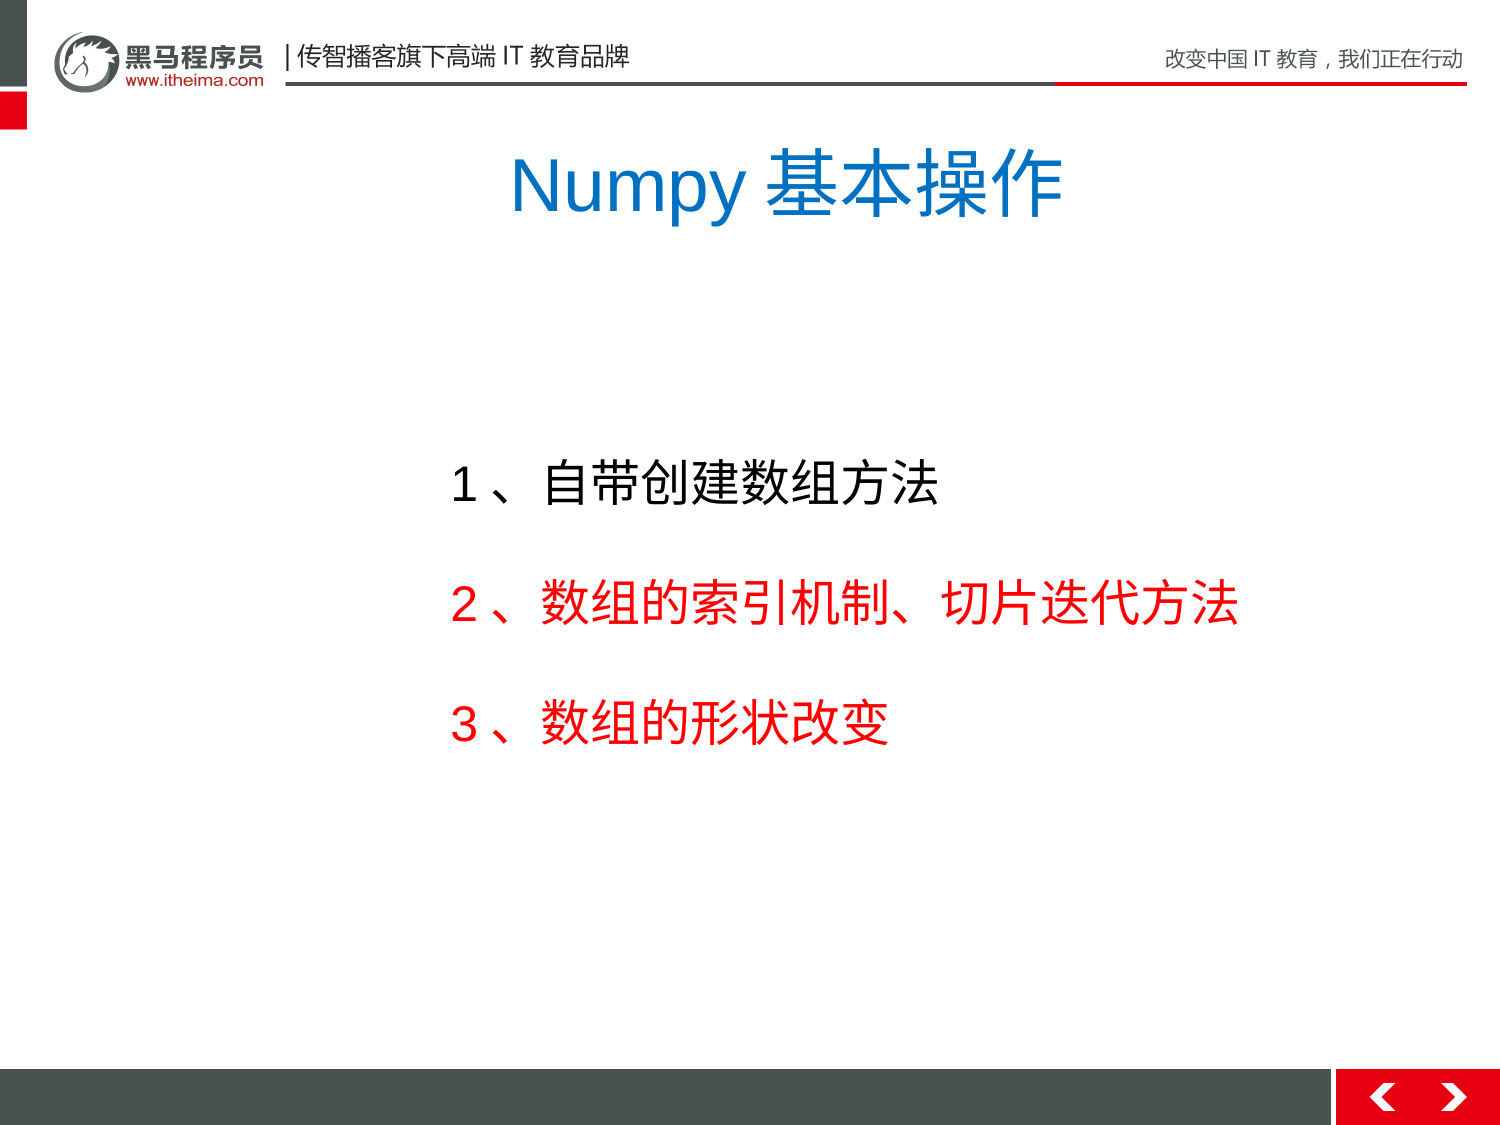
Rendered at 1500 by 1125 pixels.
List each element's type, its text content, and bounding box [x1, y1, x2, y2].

picture [0, 0, 1500, 1125]
text_box Numpy基本操作 [494, 129, 1080, 235]
text_box 1、自带创建数组方法 2、数组的索引机制、切片迭代方法 3、数组的形状改变 [435, 444, 1255, 760]
